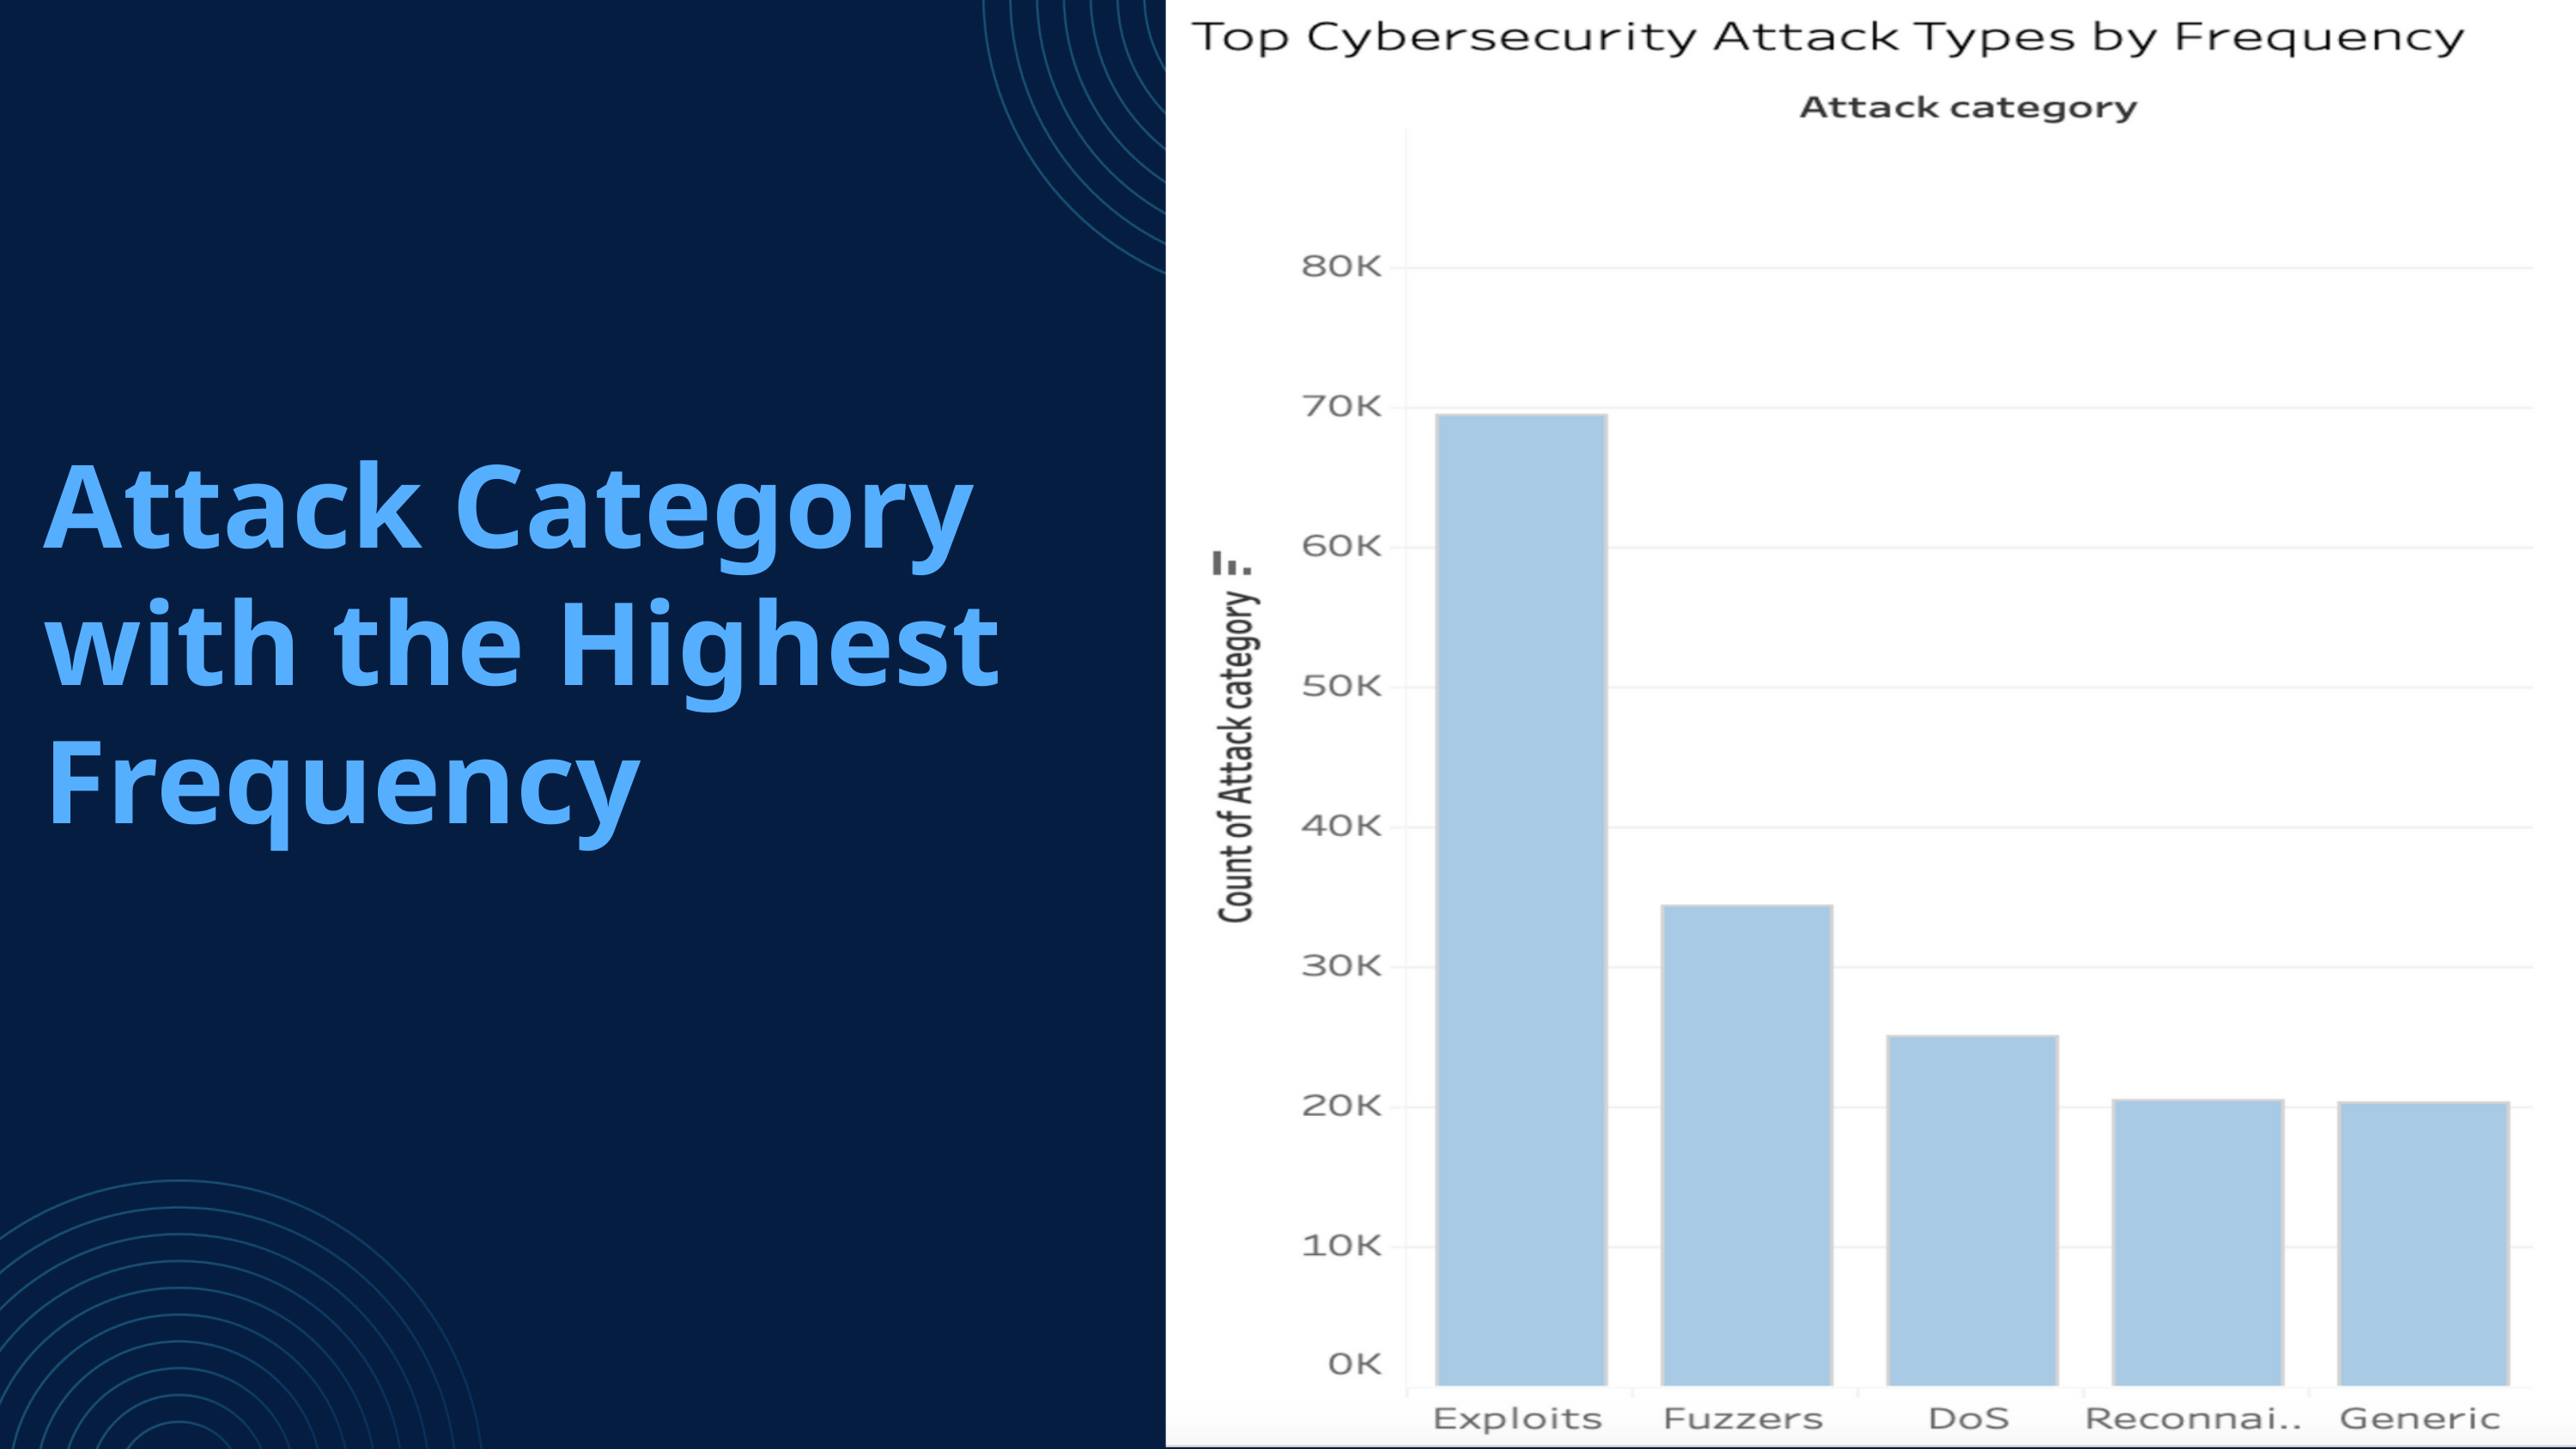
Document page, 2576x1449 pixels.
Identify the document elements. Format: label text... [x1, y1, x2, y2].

text_box Attack Category with the Highest Frequency [43, 433, 1187, 847]
text_box [982, 0, 1165, 301]
text_box [1165, 0, 2576, 1447]
text_box [0, 1179, 486, 1449]
